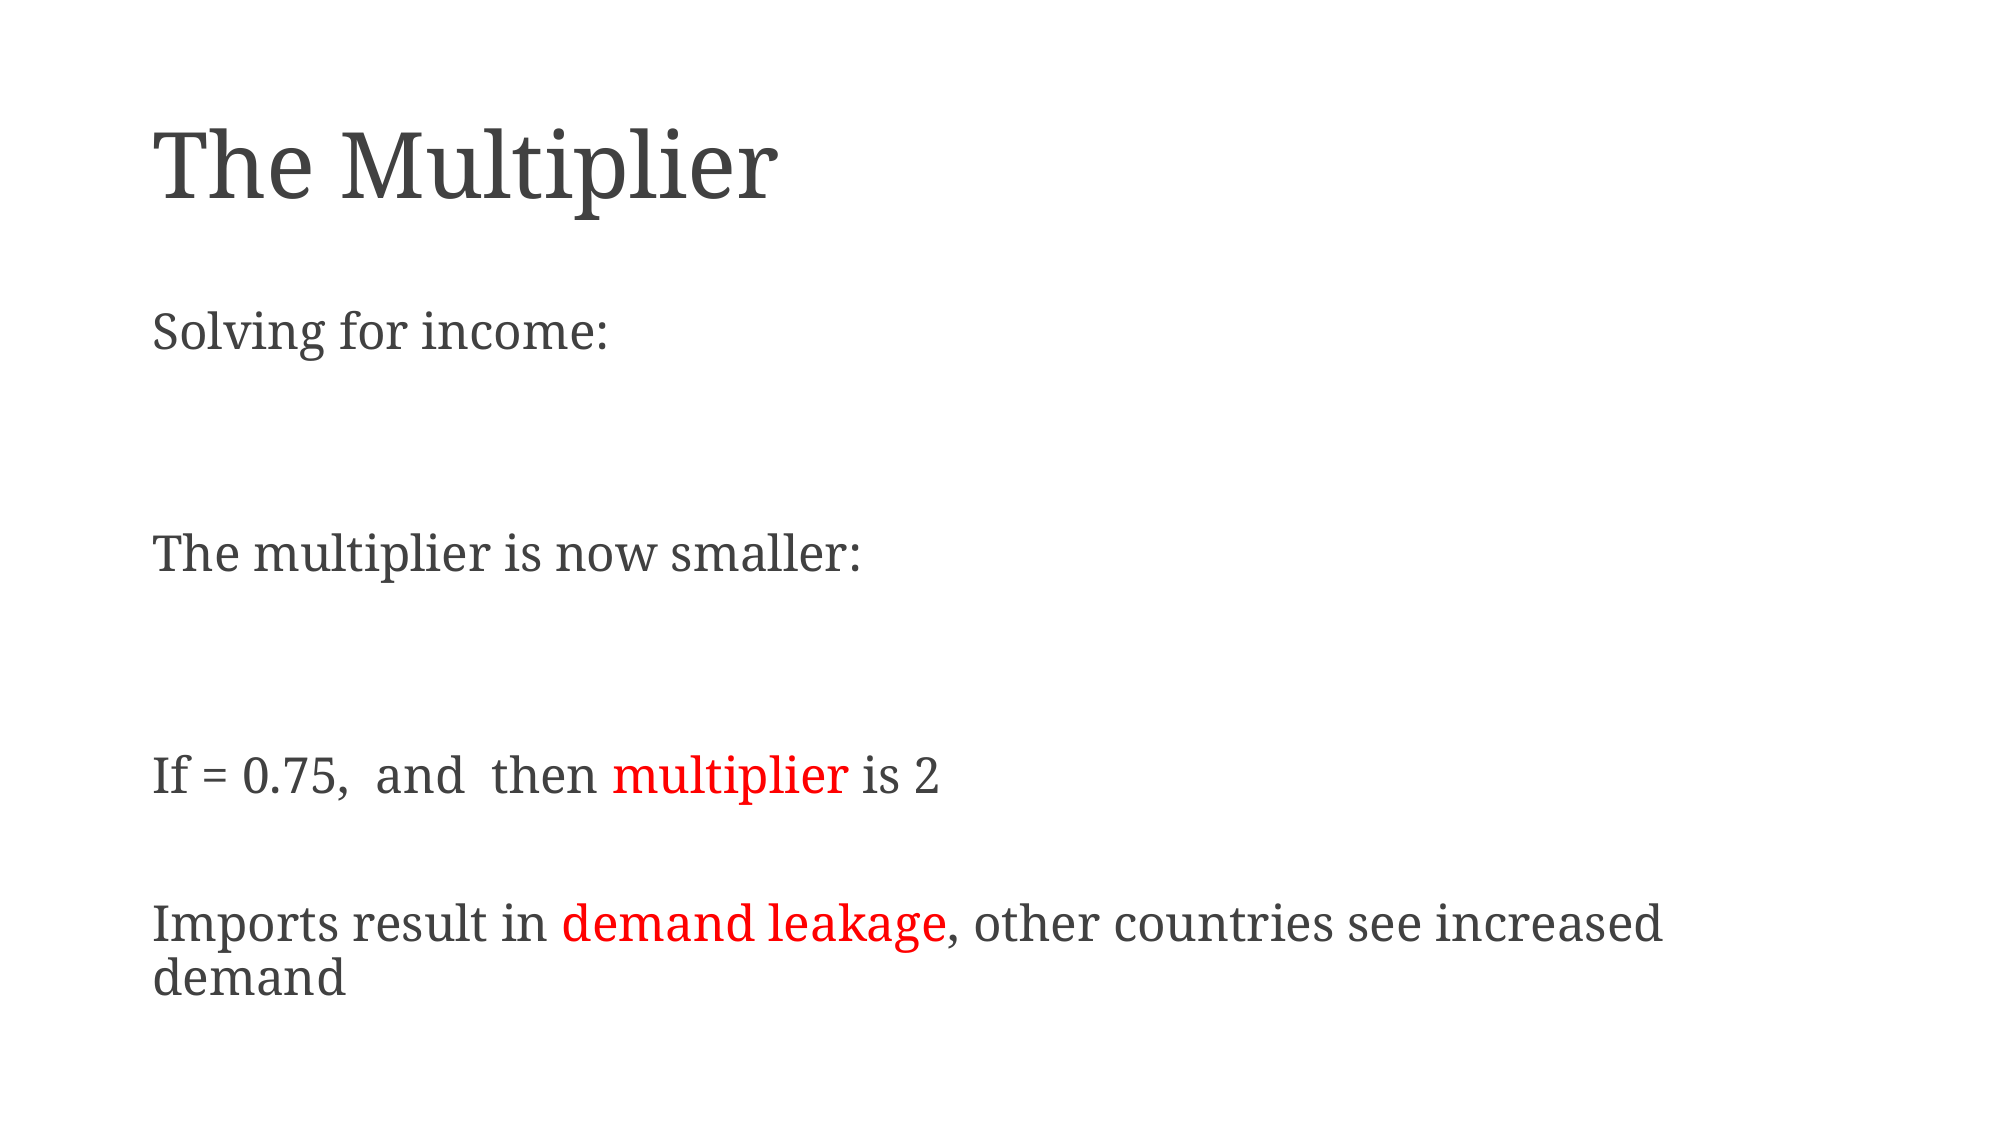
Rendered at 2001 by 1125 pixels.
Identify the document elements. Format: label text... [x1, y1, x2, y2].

title The Multiplier [137, 59, 1863, 278]
